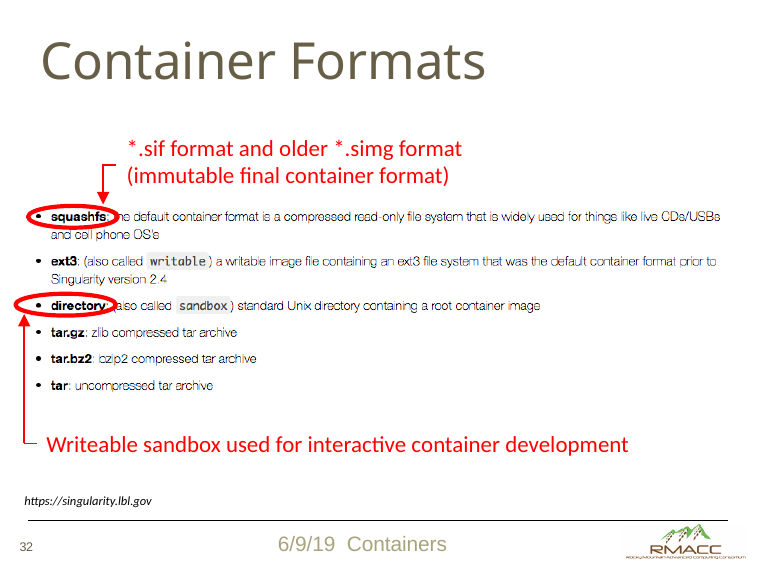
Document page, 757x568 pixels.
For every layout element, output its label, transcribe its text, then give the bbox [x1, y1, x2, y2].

picture [622, 524, 748, 563]
title Container Formats [40, 28, 654, 90]
slide_number 32 [15, 539, 37, 562]
text_box *.sif format and older *.simg format (immutable final container format) [111, 125, 484, 196]
text_box Writeable sandbox used for interactive container development [31, 421, 645, 464]
text_box https://singularity.lbl.gov [9, 485, 223, 516]
picture [0, 208, 757, 399]
text_box [40, 203, 97, 207]
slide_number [275, 530, 474, 556]
